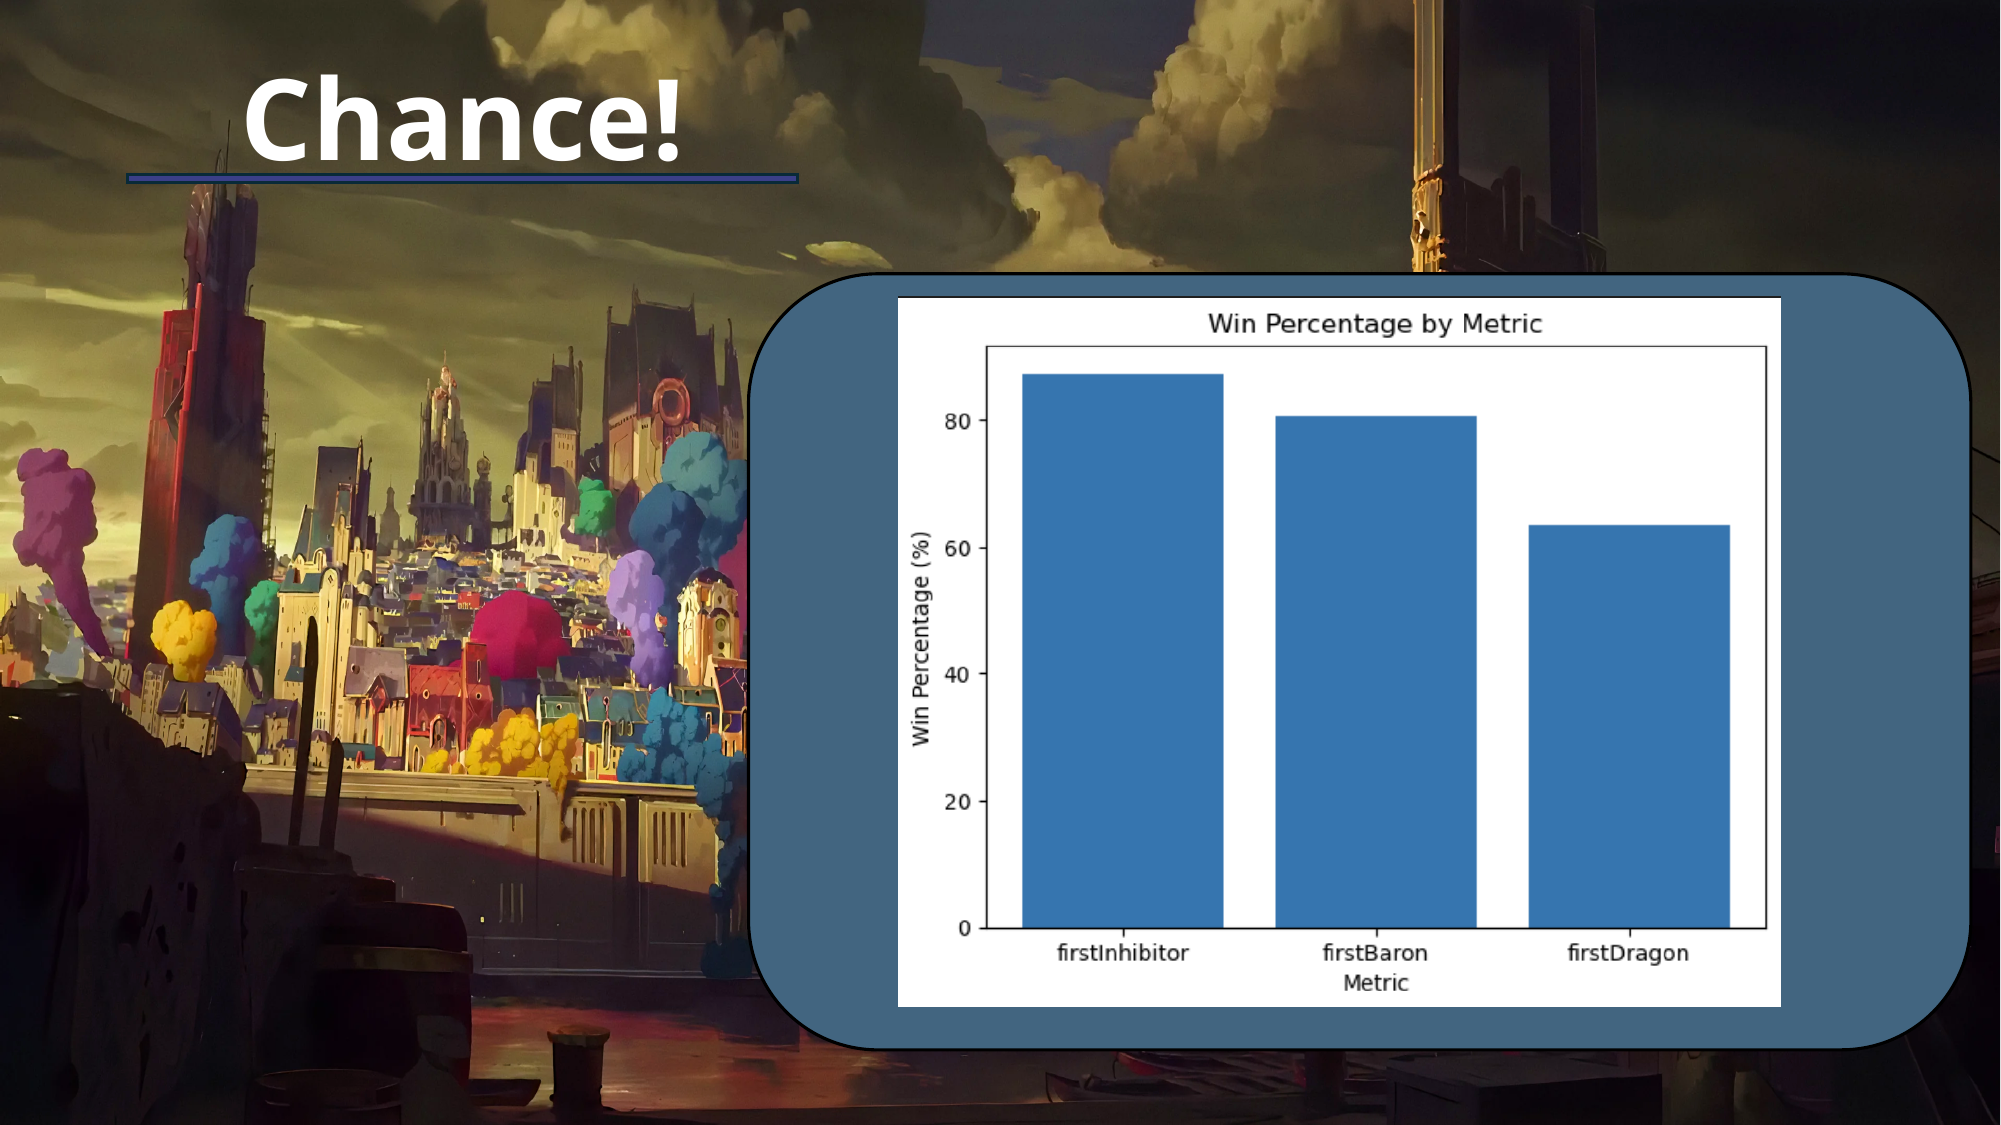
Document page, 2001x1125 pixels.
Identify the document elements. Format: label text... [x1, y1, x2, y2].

picture [0, 0, 2001, 1125]
text_box [746, 272, 1973, 1052]
title Chance! [38, 28, 888, 193]
text_box [126, 173, 799, 184]
